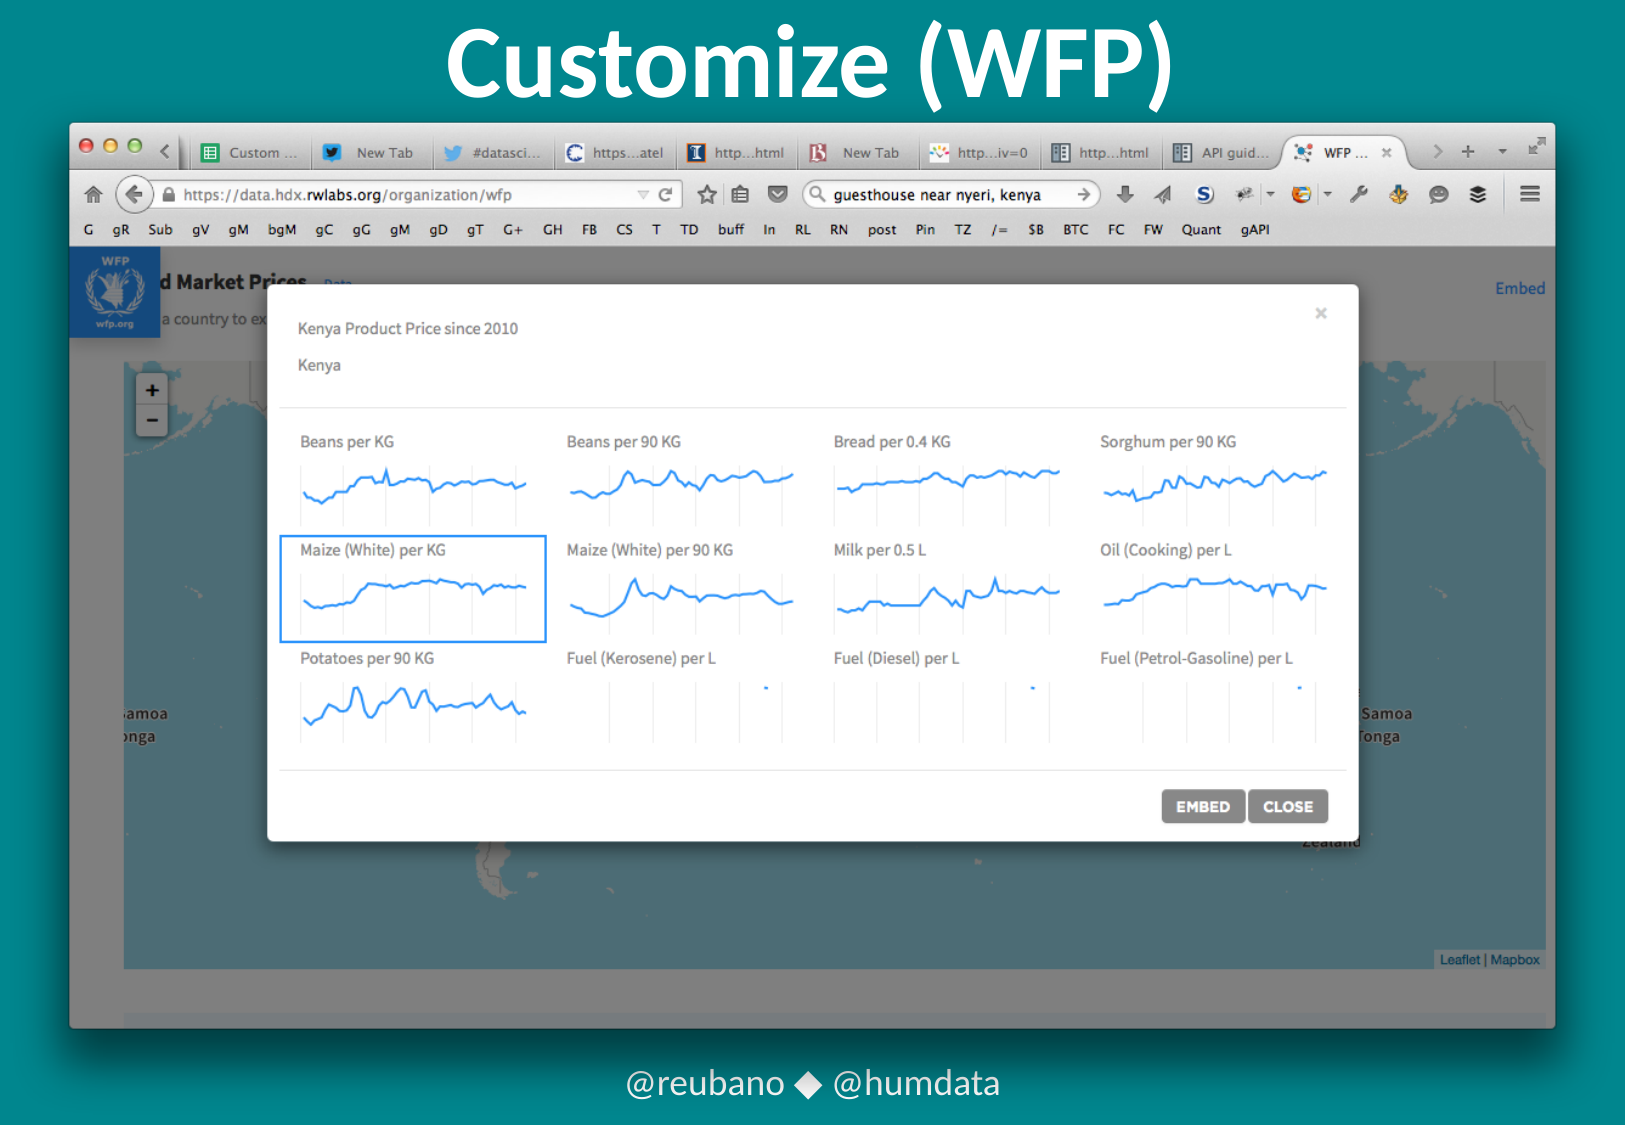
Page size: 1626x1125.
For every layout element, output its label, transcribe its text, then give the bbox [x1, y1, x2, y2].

picture [0, 80, 1625, 1125]
text_box Customize (WFP) [431, 0, 1193, 79]
